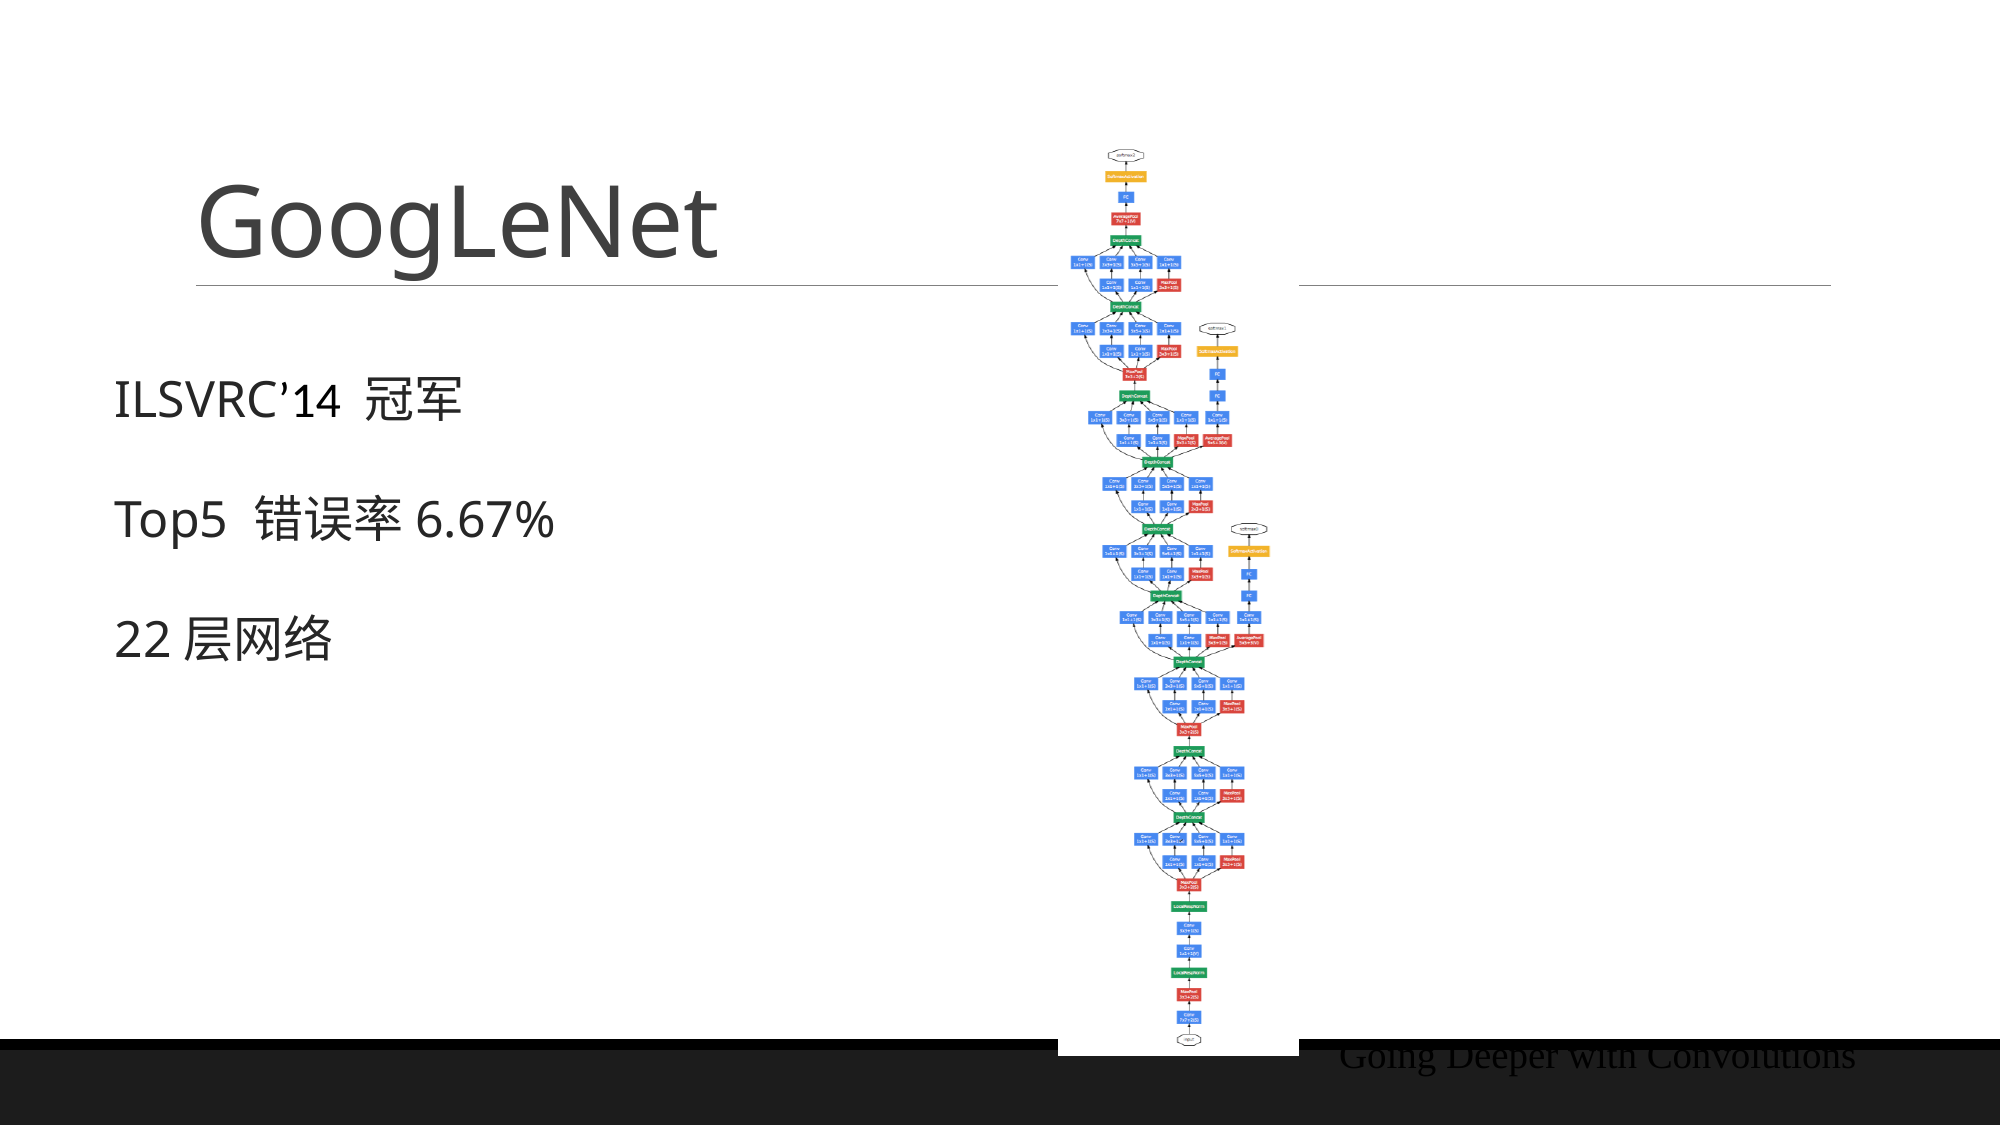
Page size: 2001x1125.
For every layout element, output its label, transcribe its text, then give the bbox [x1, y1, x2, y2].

title GoogLeNet [180, 47, 1830, 285]
text_box Going Deeper with Convolutions [1324, 1021, 1882, 1084]
text_box ILSVRC’14 冠军 Top5 错误率6.67% 22层网络 [99, 360, 1055, 676]
picture [1057, 138, 1299, 1056]
